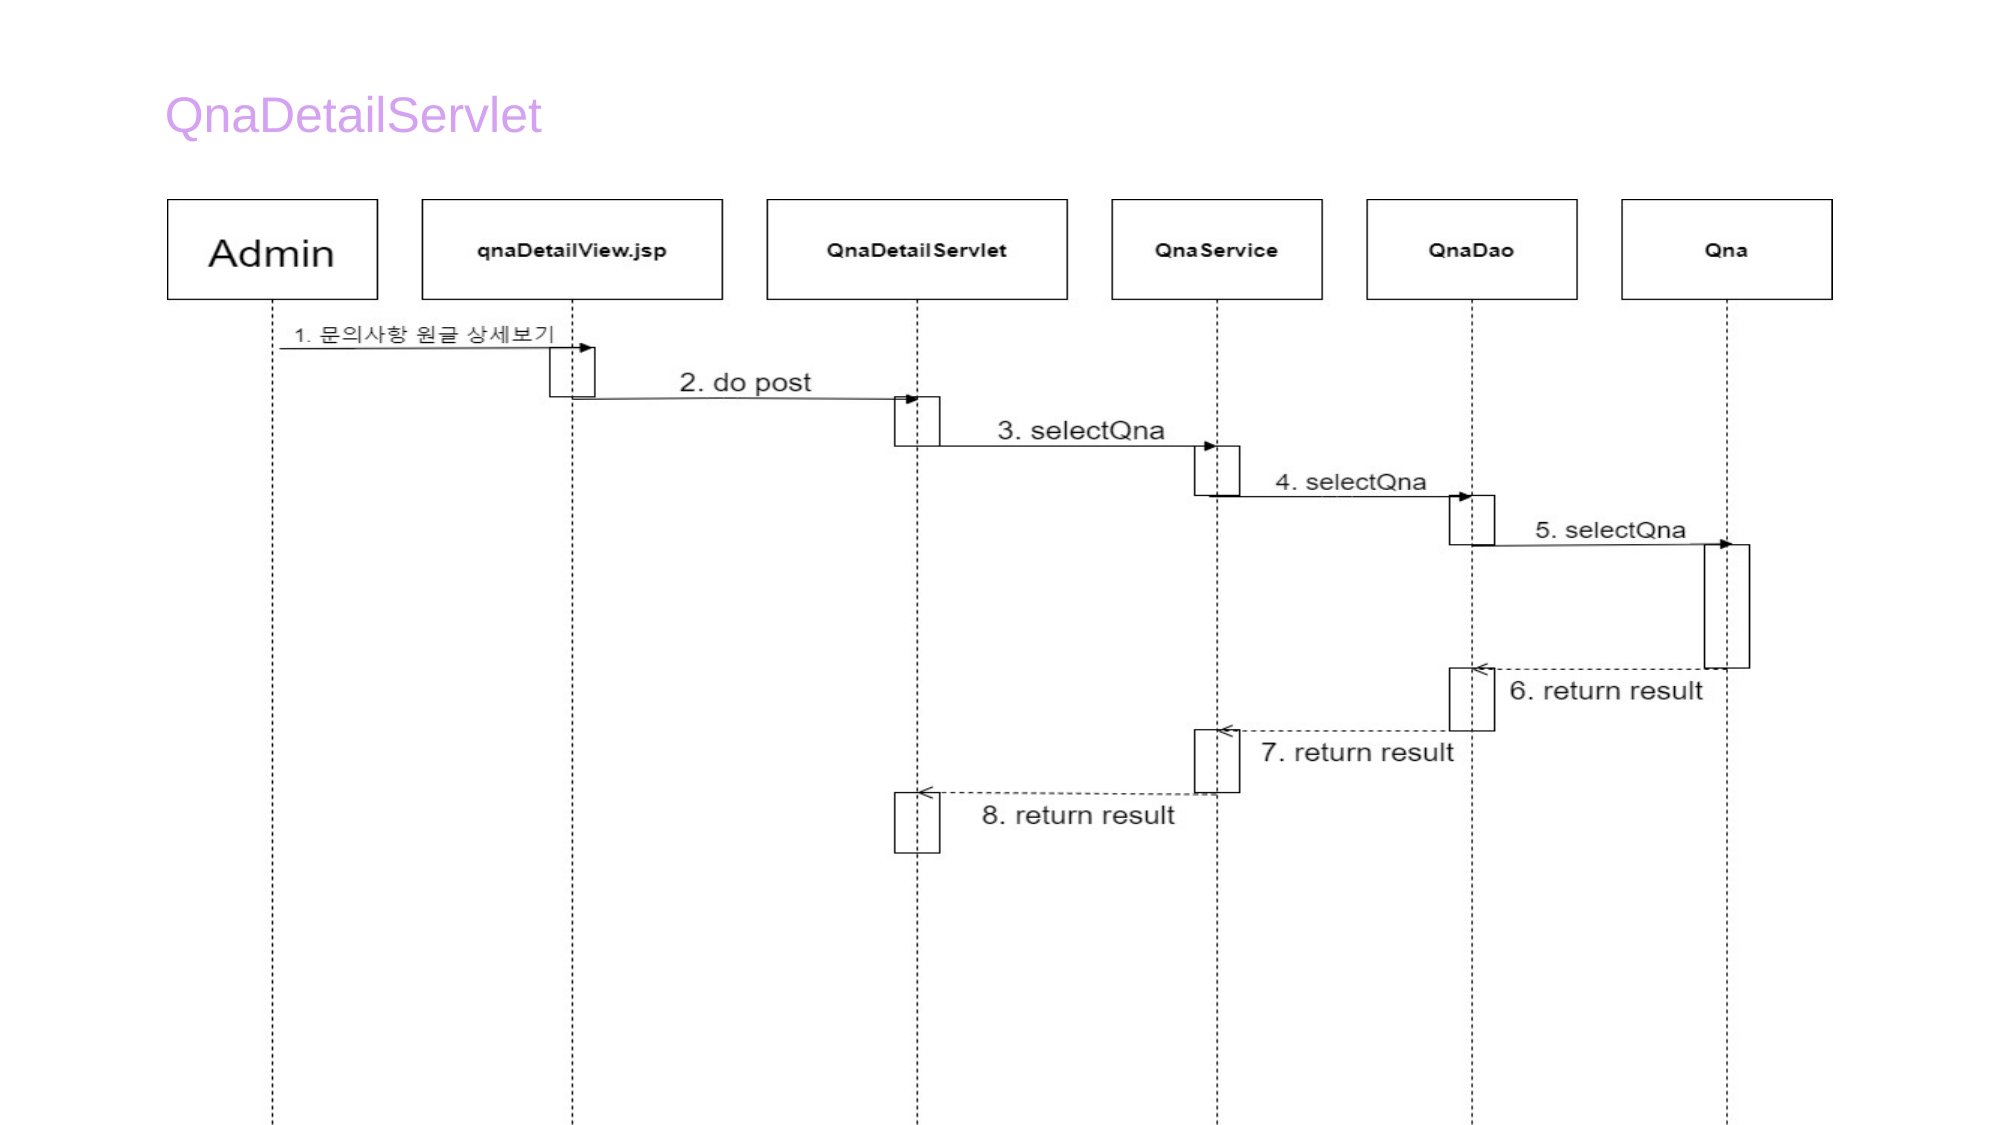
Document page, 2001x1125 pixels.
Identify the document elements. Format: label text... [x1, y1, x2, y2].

picture [167, 199, 1833, 1125]
text_box QnaDetailServlet [150, 74, 713, 150]
